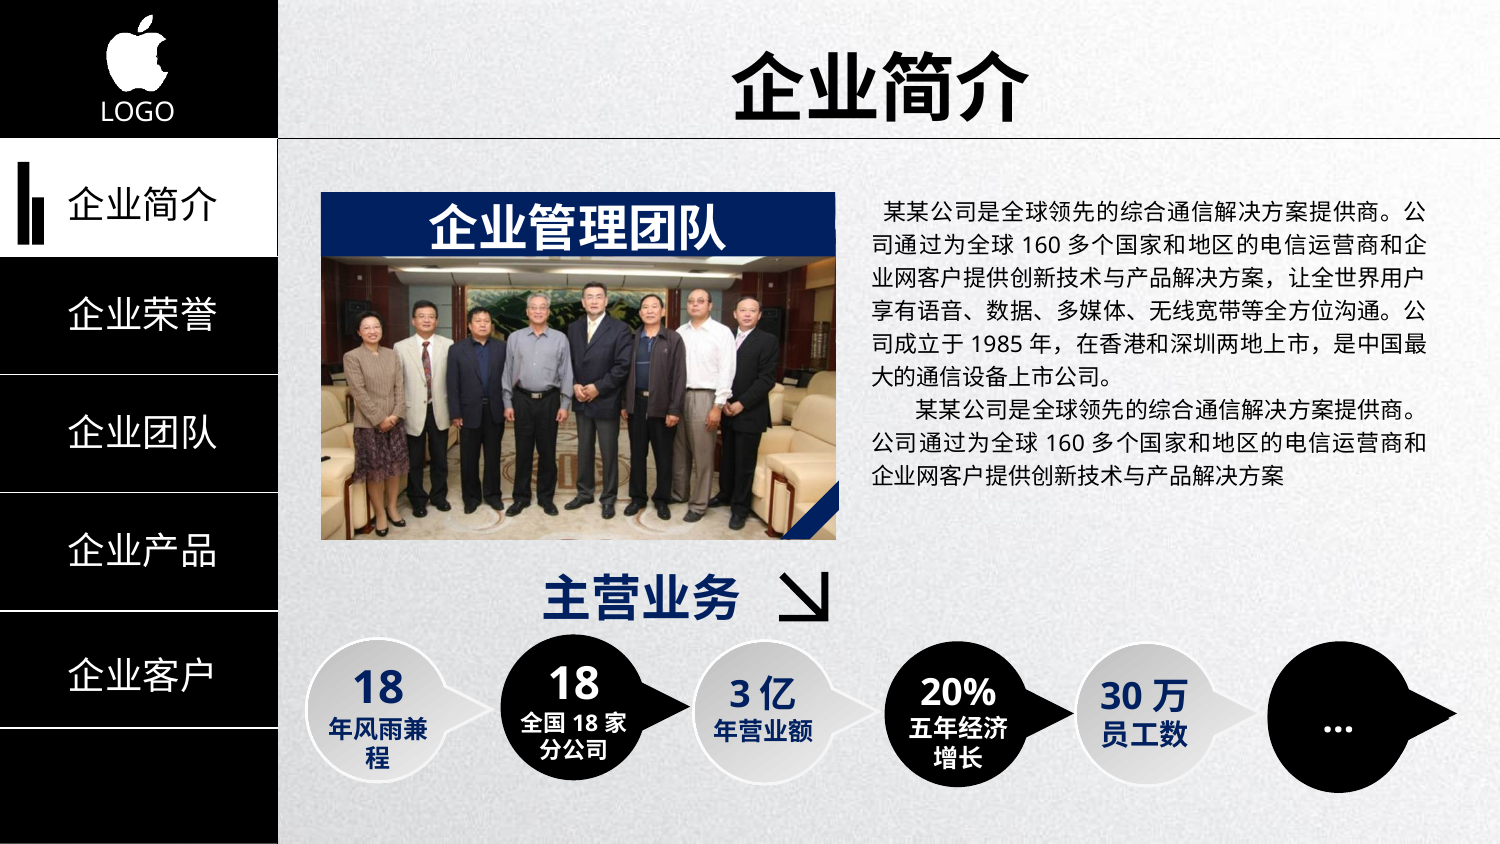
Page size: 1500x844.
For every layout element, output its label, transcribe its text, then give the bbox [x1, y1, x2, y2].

text_box 企业简介 [697, 40, 1064, 131]
text_box [779, 571, 829, 622]
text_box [500, 634, 691, 781]
text_box 主营业务 [527, 558, 786, 634]
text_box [884, 641, 1071, 788]
picture [278, 0, 1500, 138]
text_box 某某公司是全球领先的综合通信解决方案提供商。公司通过为全球160多个国家和地区的电信运营商和企业网客户提供创新技术与产品解决方案，让全世界用户享有语音、数据、多媒体、无线宽带等全方位沟通。公司成立于1985年，在香港和深圳两地上市，是中国最大的通信设备上市公司。 某某公司是全球领先的综合通信解决方案提供商。公司通过为全球160多个国家和地区的电信运营商和企业网客户提供创新技术与产品解决方案 [871, 192, 1428, 489]
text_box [1073, 641, 1264, 788]
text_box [320, 189, 840, 541]
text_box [691, 639, 882, 786]
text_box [304, 636, 495, 784]
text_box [1267, 641, 1458, 794]
picture [278, 139, 1500, 844]
